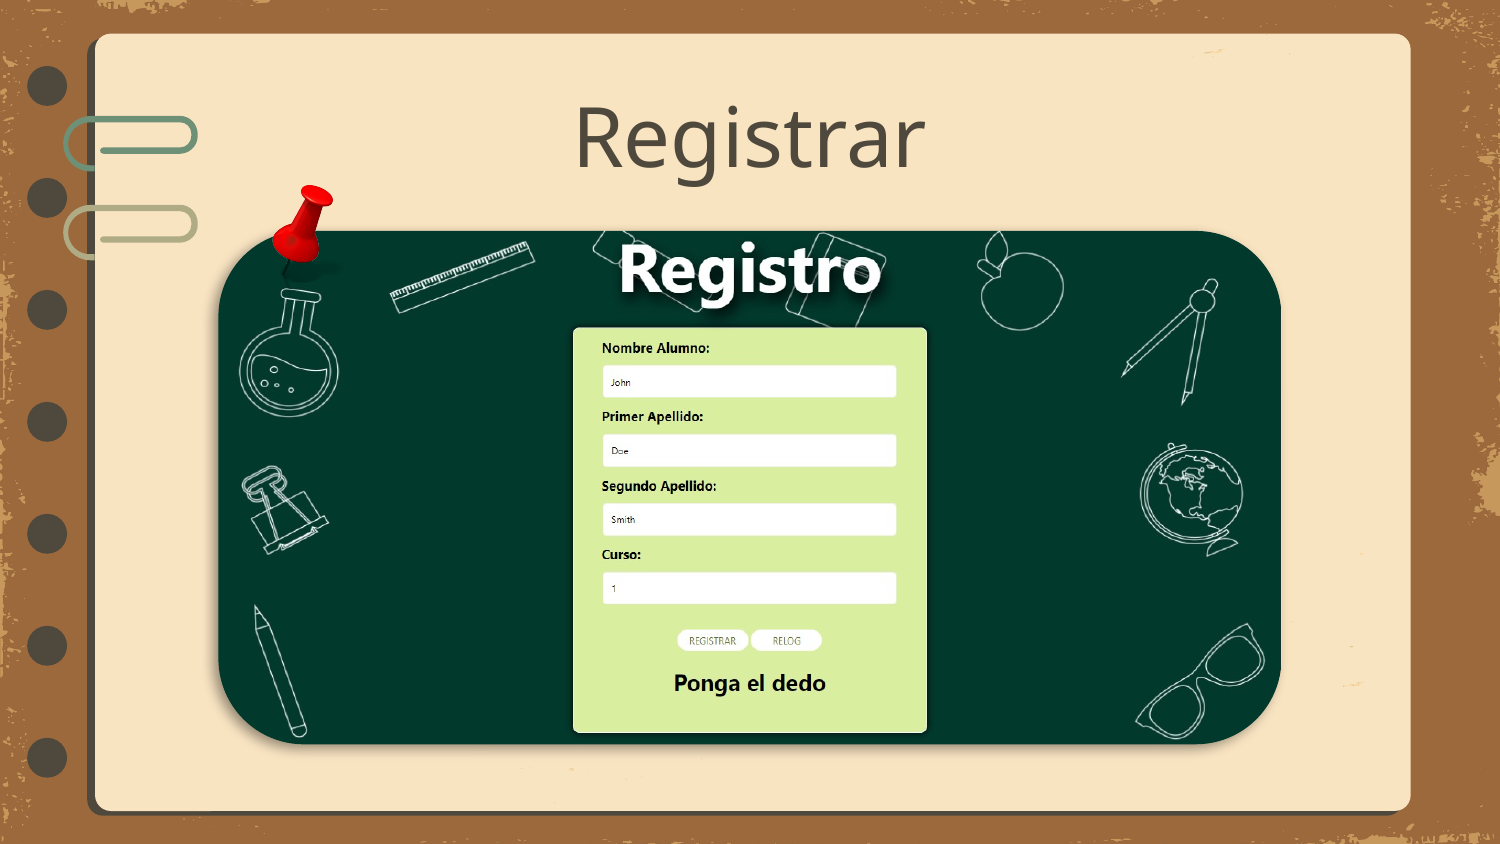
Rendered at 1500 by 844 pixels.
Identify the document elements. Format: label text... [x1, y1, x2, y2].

text_box [63, 204, 198, 261]
picture [218, 180, 1282, 745]
title Registrar [224, 87, 1276, 182]
text_box [63, 115, 198, 172]
